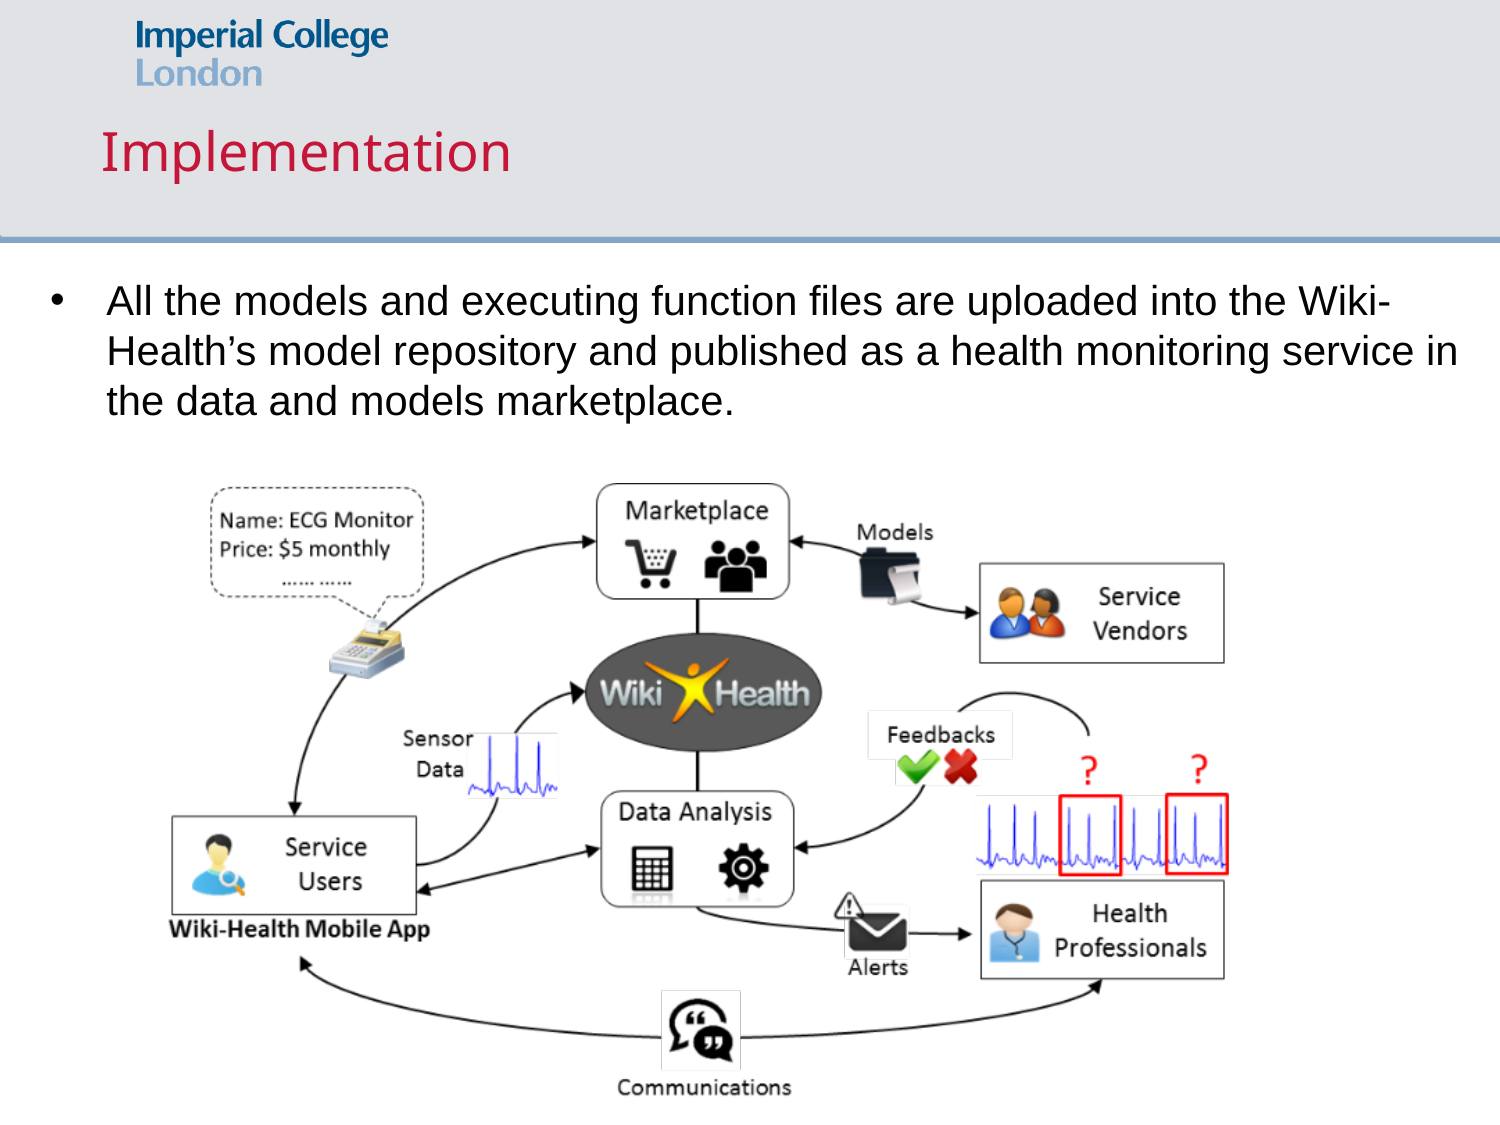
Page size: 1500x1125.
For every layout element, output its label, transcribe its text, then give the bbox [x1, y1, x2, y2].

title Implementation [101, 78, 1340, 183]
picture [148, 483, 1236, 1117]
text_box All the models and executing function files are uploaded into the Wiki-Health’s model repository and published as a health monitoring service in the data and models marketplace. [35, 266, 1483, 482]
picture [0, 0, 1500, 243]
